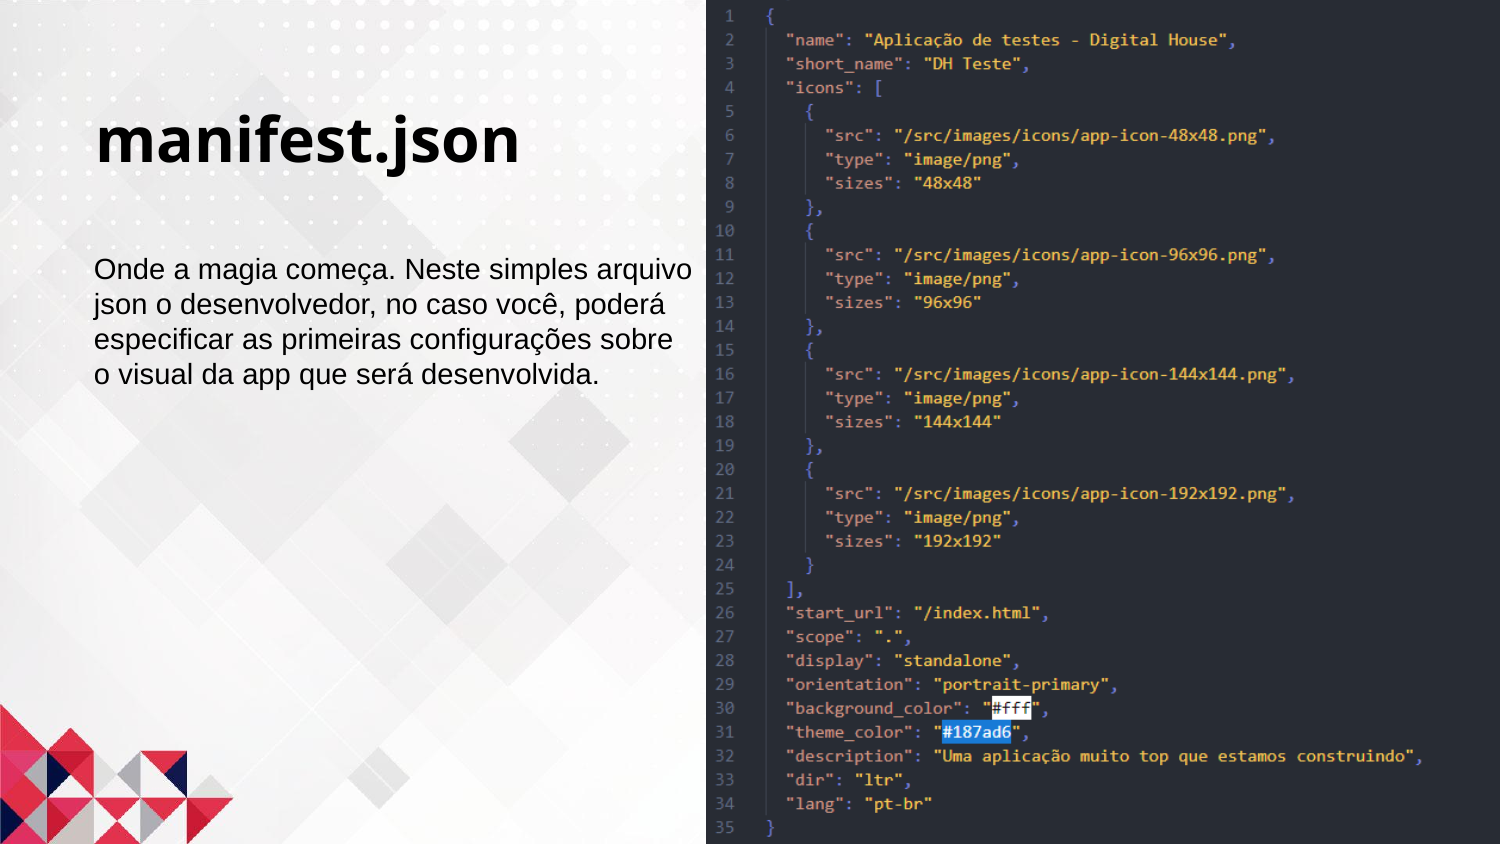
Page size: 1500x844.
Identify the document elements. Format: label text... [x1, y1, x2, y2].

title manifest.json [80, 73, 700, 202]
text_box Onde a magia começa. Neste simples arquivo json o desenvolvedor, no caso você, poderá especificar as primeiras configurações sobre o visual da app que será desenvolvida. [78, 235, 700, 736]
picture [0, 0, 1500, 844]
